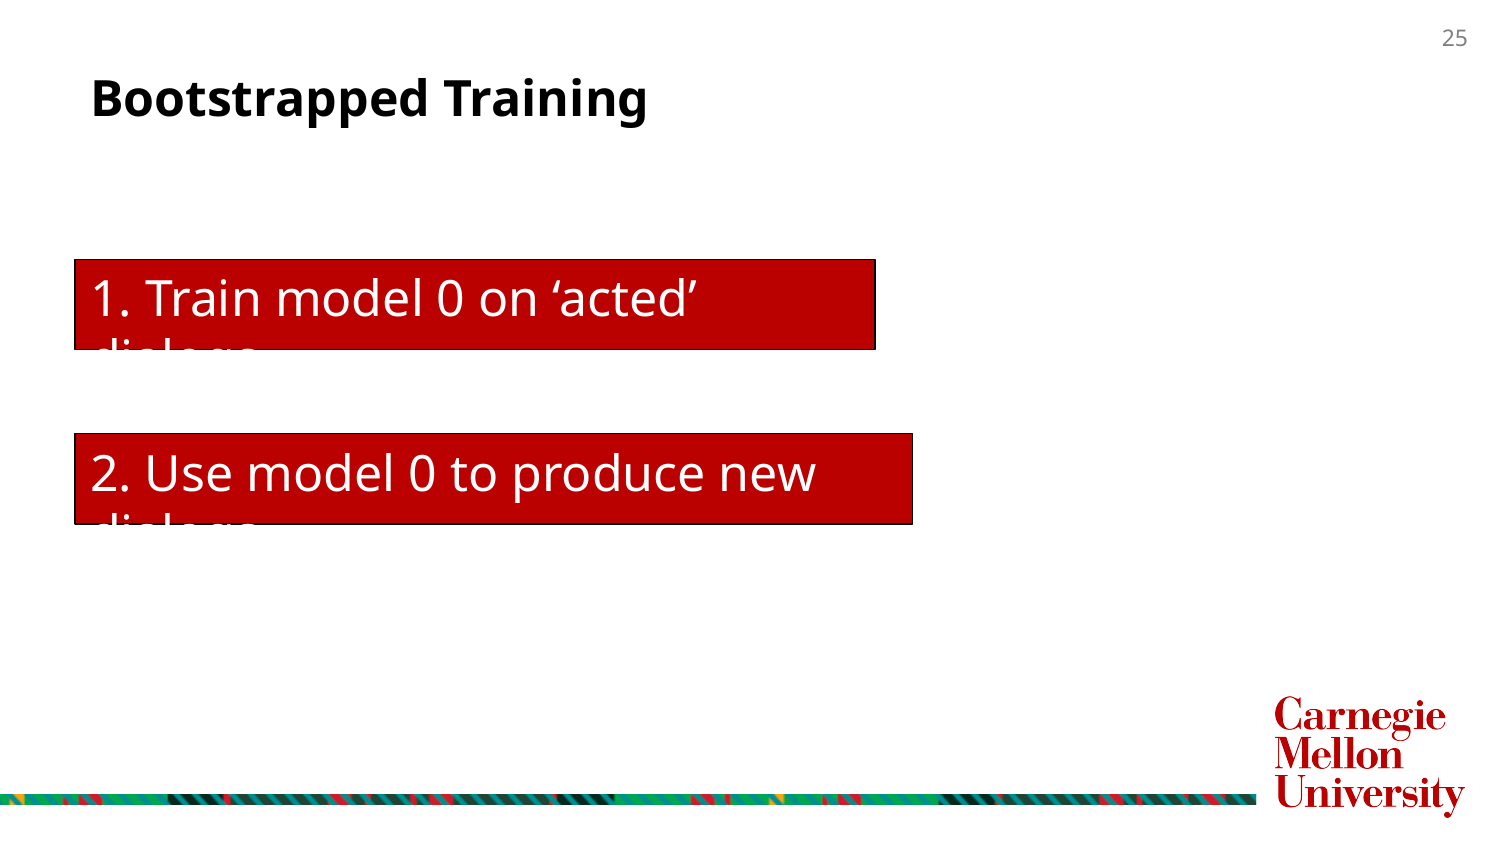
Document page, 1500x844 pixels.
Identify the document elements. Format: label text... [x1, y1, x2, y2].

text_box 1. Train model 0 on ‘acted’ dialogs [75, 259, 875, 350]
text_box 2. Use model 0 to produce new dialogs [74, 433, 913, 524]
picture [0, 794, 1257, 805]
picture [1275, 696, 1465, 818]
title Bootstrapped Training [75, 59, 1425, 160]
